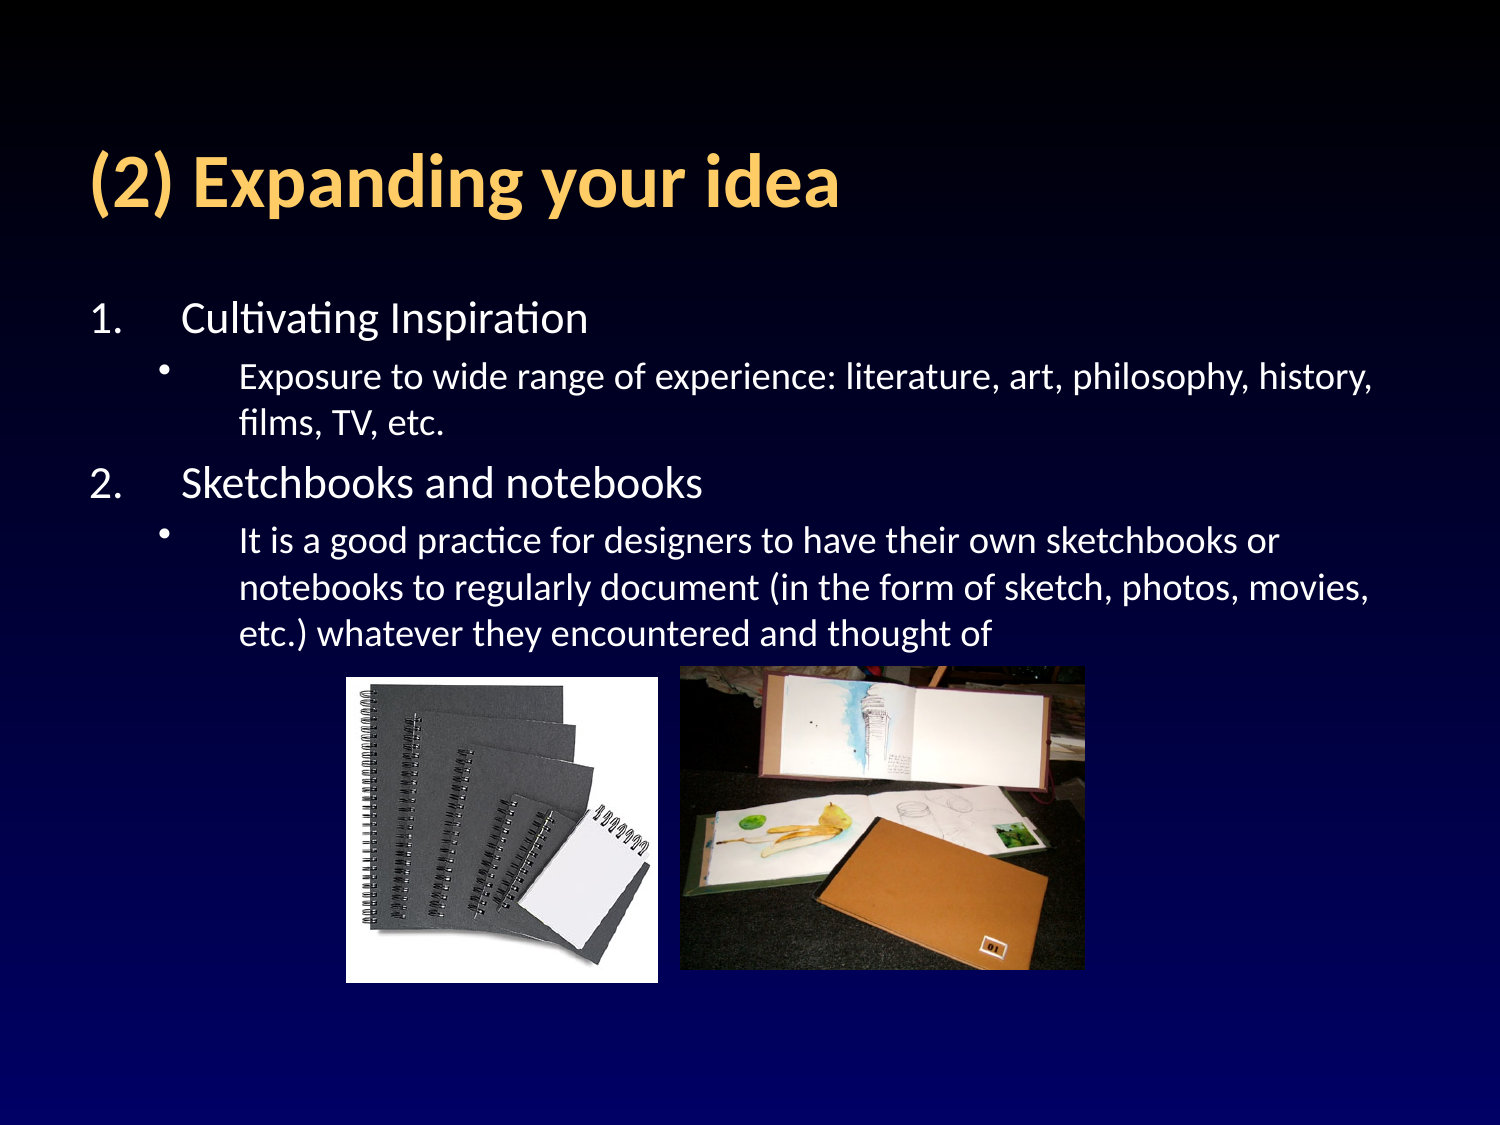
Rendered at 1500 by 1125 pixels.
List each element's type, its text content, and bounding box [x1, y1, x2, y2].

picture [346, 677, 658, 983]
picture [680, 666, 1085, 970]
list Cultivating Inspiration Exposure to wide range of experience: literature, art, philosophy, history, films, TV, etc. Sketchbooks and notebooks It is a good practice for designers to have their own sketchbooks or notebooks to regularly document (in the form of sketch, photos, movies, etc.) whatever they encountered and thought of [75, 280, 1443, 967]
title (2) Expanding your idea [75, 124, 1466, 263]
